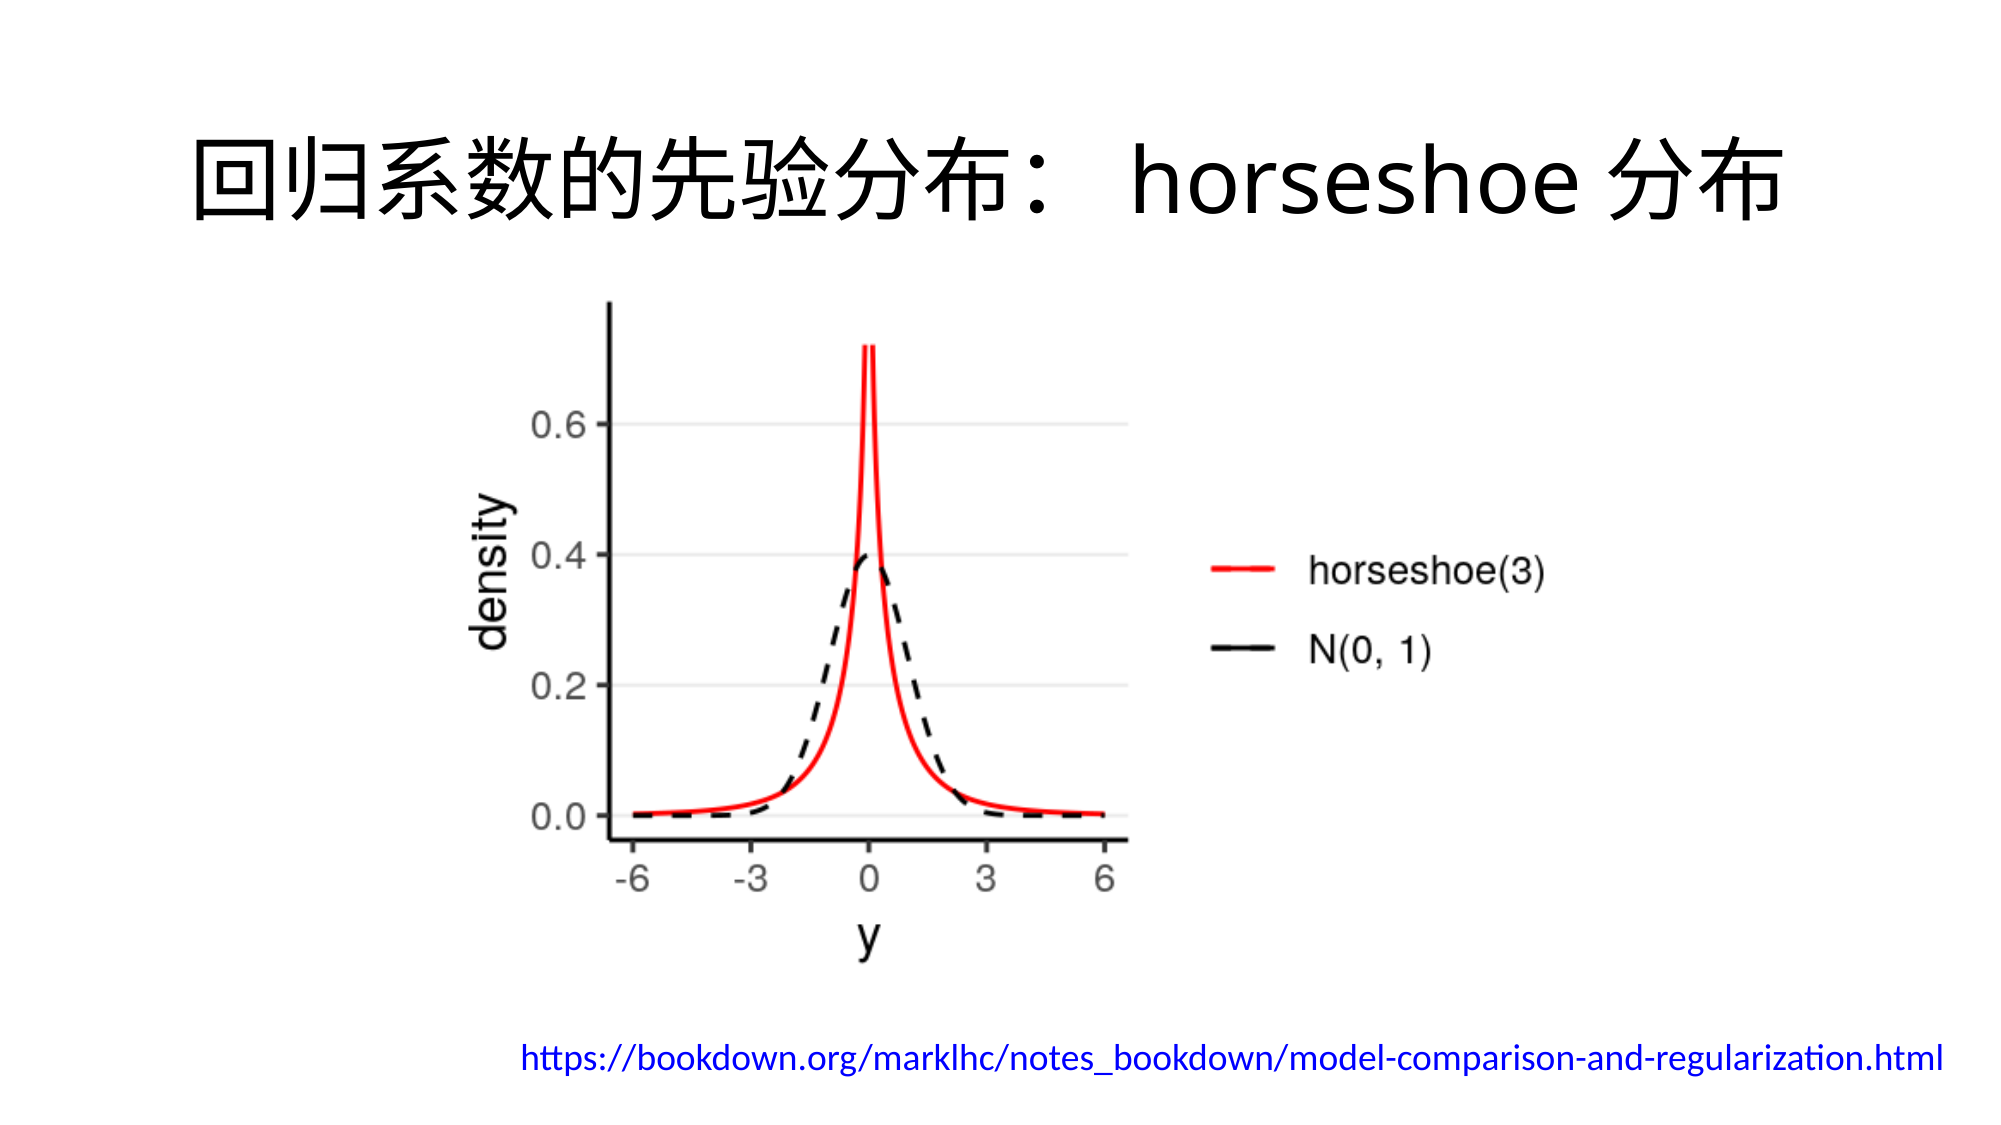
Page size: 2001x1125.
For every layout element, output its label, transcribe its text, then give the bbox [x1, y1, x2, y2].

title 回归系数的先验分布：horseshoe分布 [174, 75, 1900, 293]
text_box https://bookdown.org/marklhc/notes_bookdown/model-comparison-and-regularization.html [505, 1025, 2000, 1086]
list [443, 277, 1597, 990]
